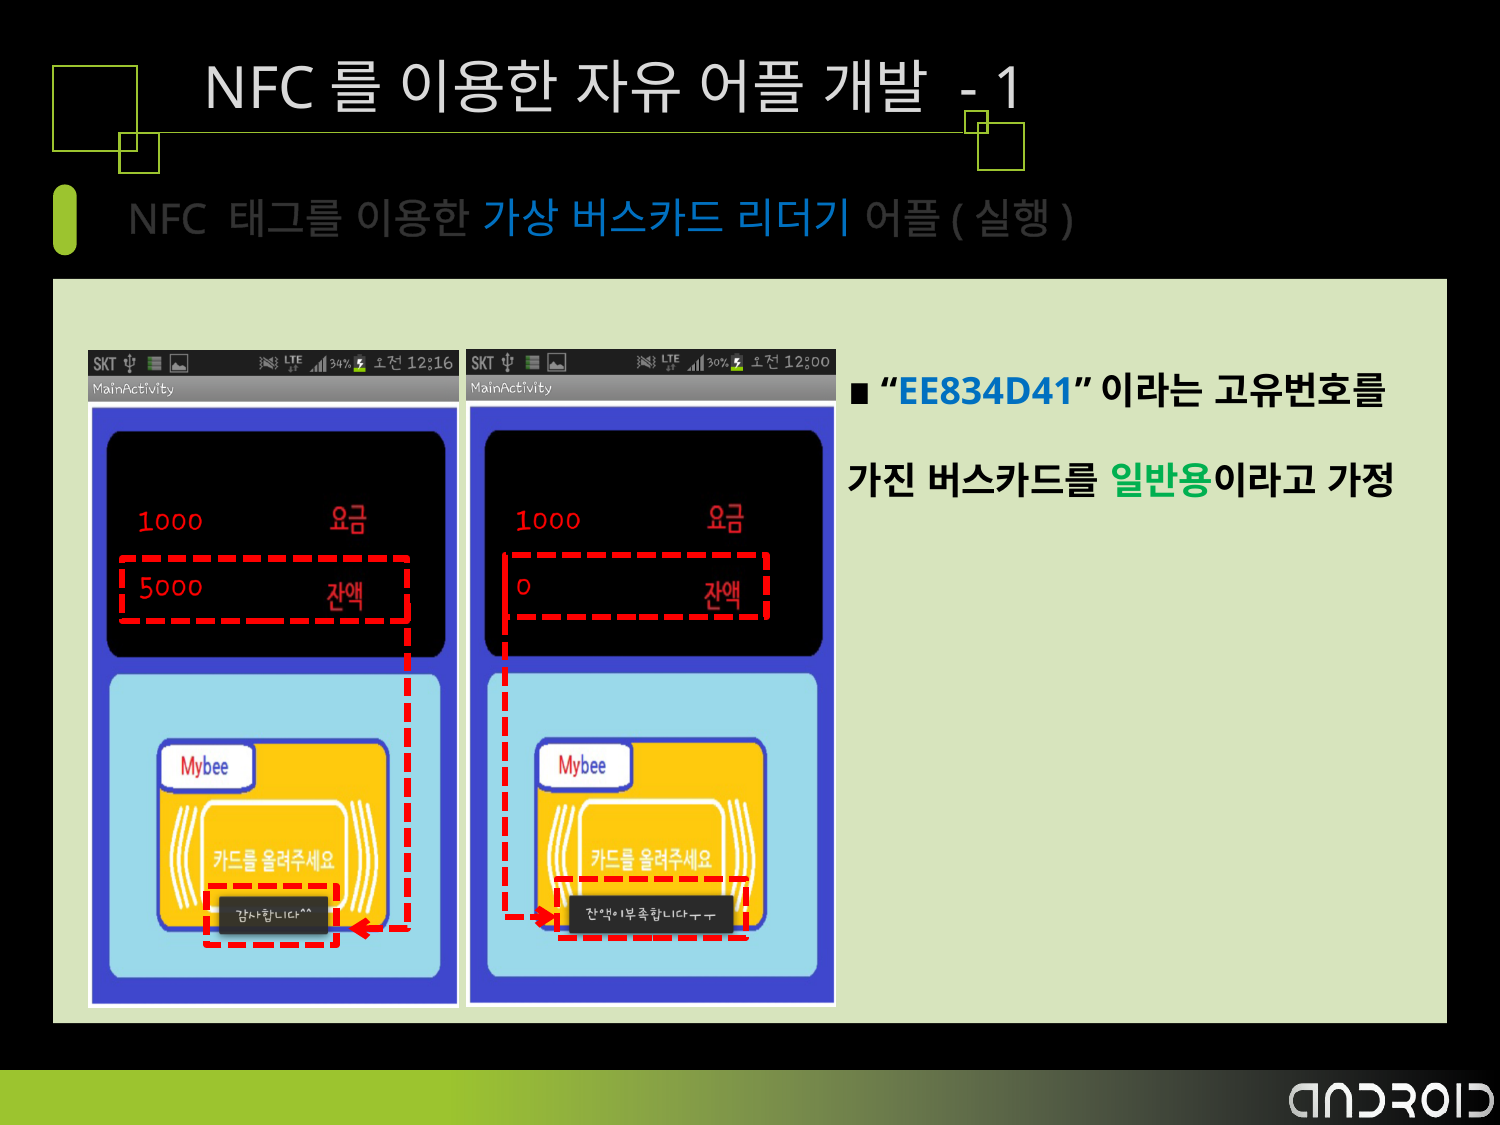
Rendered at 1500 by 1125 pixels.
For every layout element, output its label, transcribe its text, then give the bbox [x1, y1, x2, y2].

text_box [466, 349, 836, 1007]
text_box [50, 182, 79, 258]
text_box ∎ “EE834D41”이라는 고유번호를 가진 버스카드를 일반용이라고 가정 [832, 314, 1500, 645]
text_box [51, 277, 1449, 1025]
picture [1281, 1063, 1500, 1125]
text_box NFC를 이용한 자유 어플 개발 - 1 [189, 42, 1042, 128]
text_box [214, 735, 461, 796]
picture [88, 350, 459, 1009]
text_box NFC 태그를 이용한 가상 버스카드 리더기 어플(실행) [112, 184, 1089, 250]
